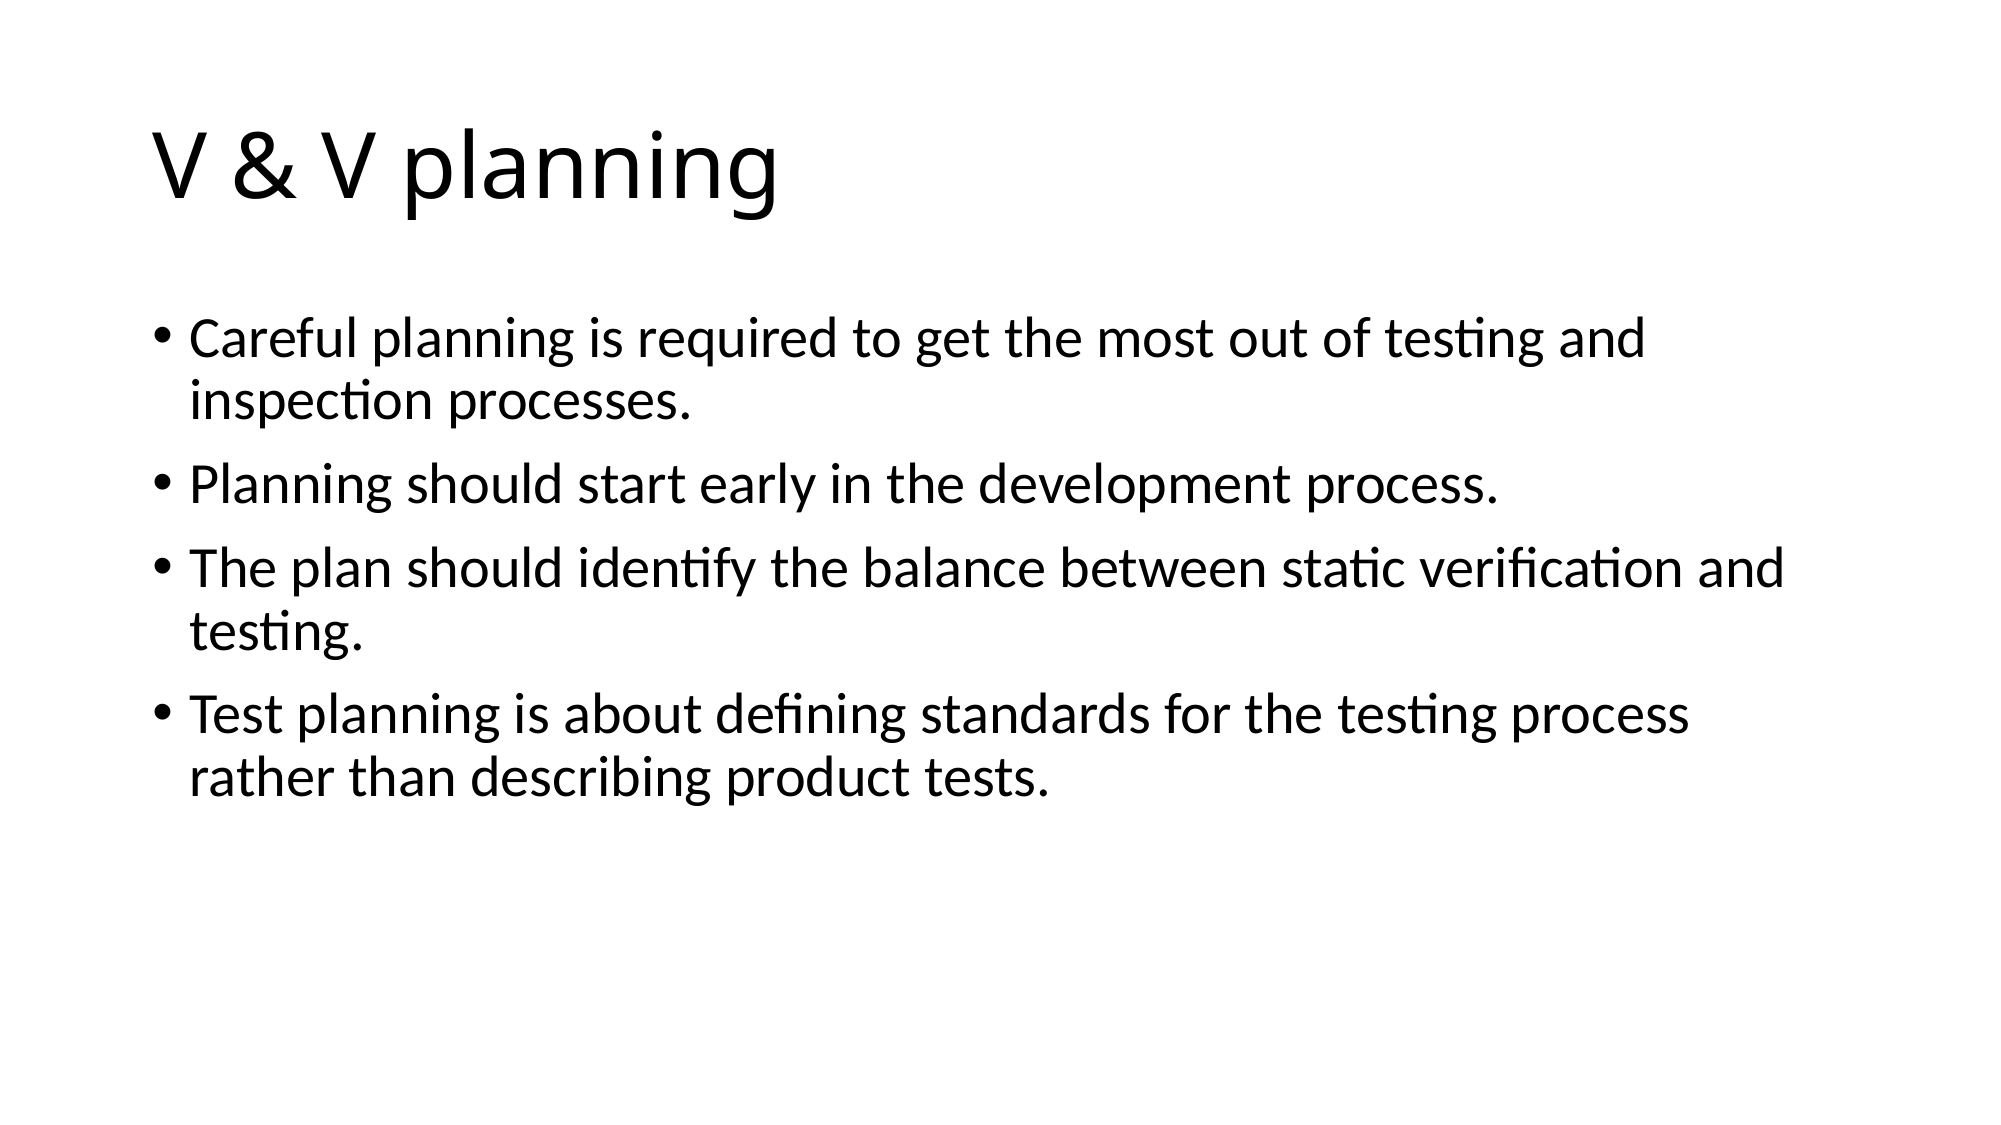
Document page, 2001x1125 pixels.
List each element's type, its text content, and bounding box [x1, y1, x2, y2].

list Careful planning is required to get the most out of testing and inspection processes. Planning should start early in the development process. The plan should identify the balance between static verification and testing. Test planning is about defining standards for the testing process rather than describing product tests. [137, 299, 1863, 1014]
title V & V planning [137, 59, 1863, 278]
